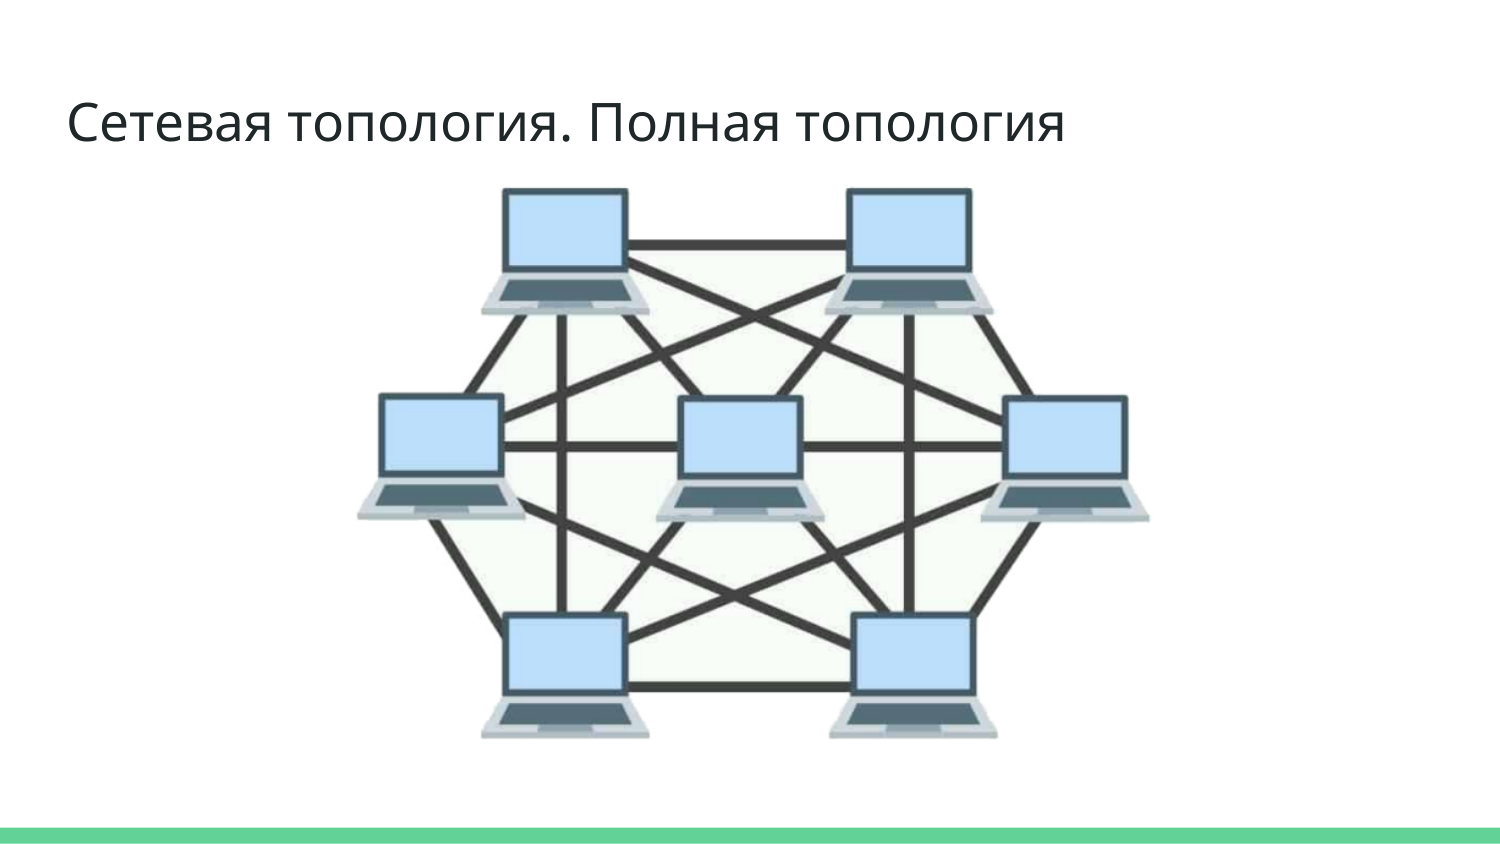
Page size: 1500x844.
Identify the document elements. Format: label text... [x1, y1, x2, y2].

picture [338, 176, 1162, 762]
title Сетевая топология. Полная топология [51, 72, 1449, 167]
